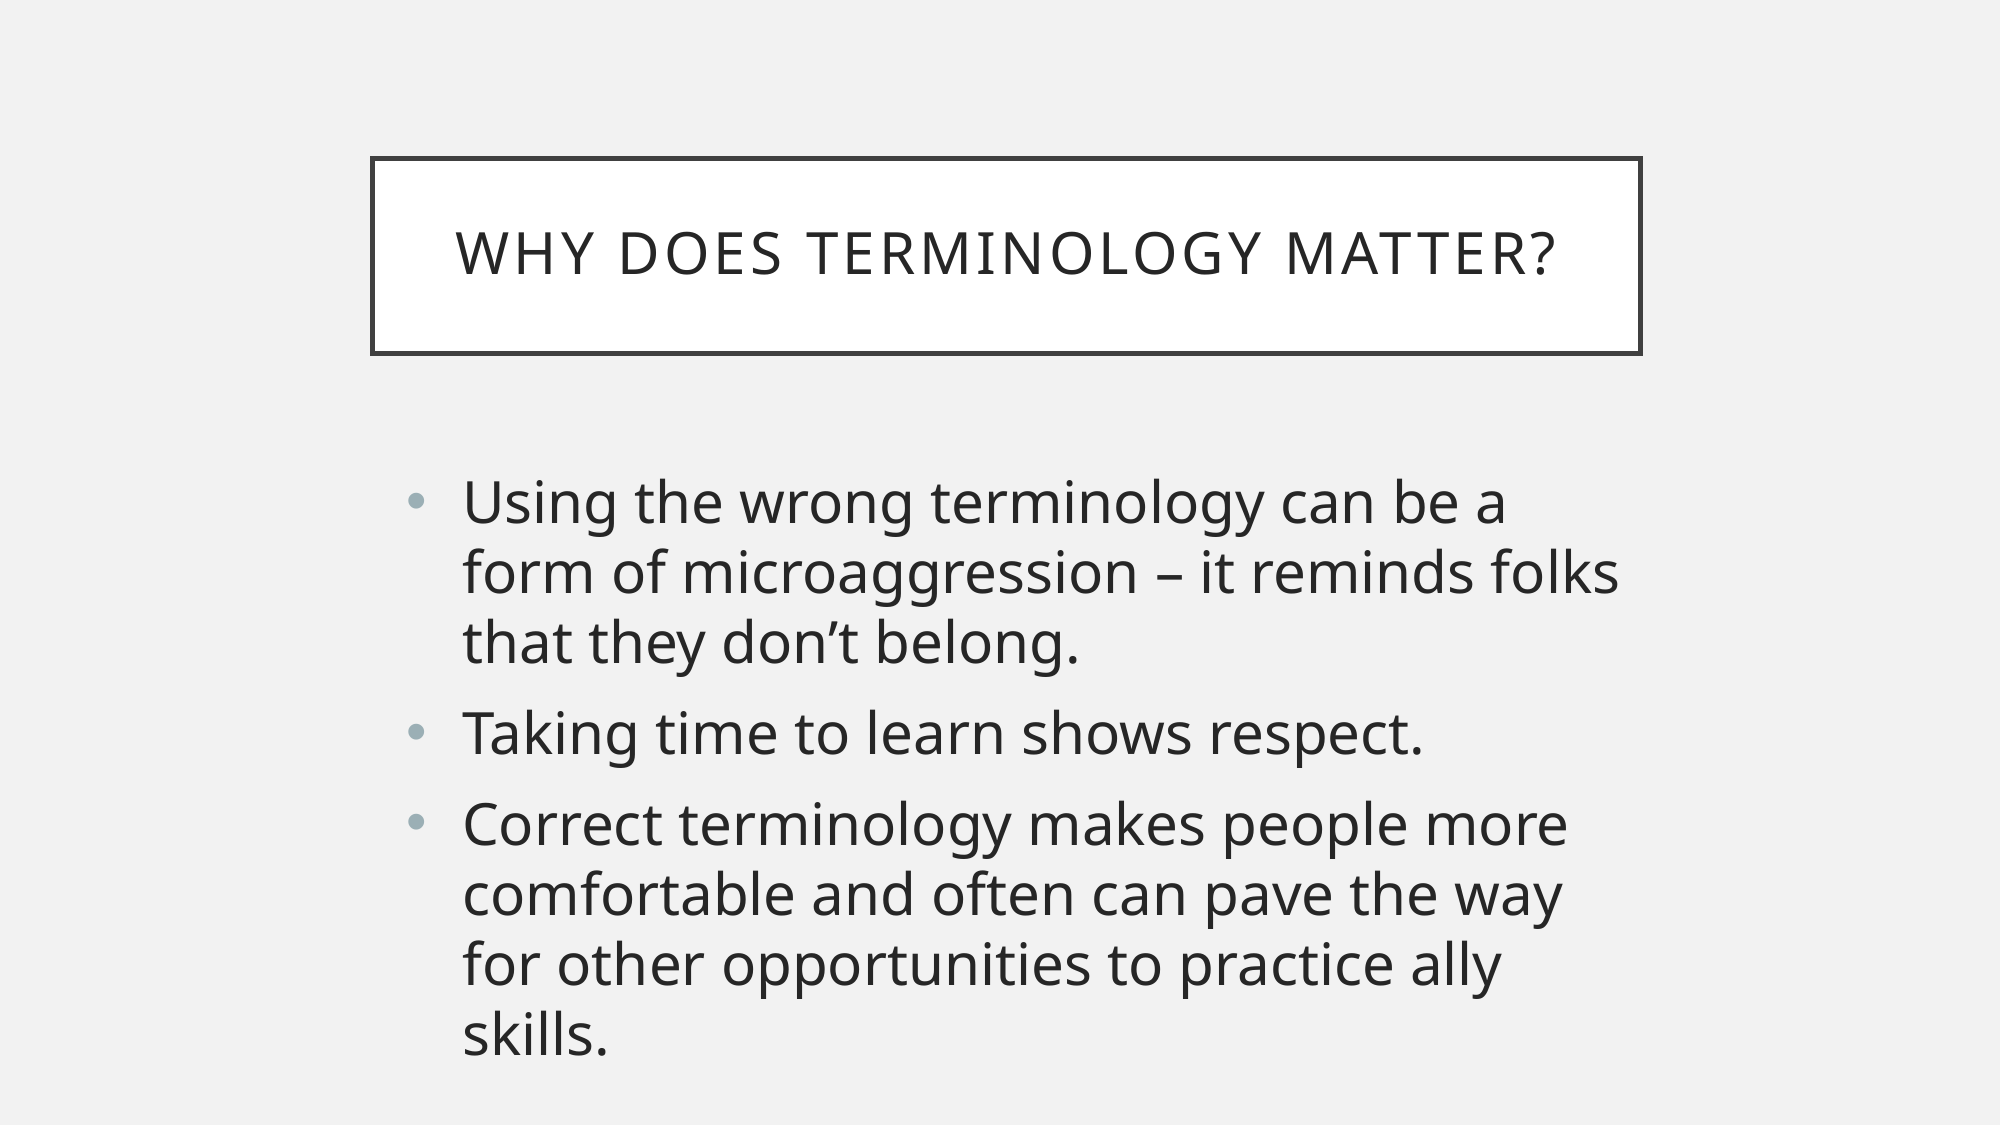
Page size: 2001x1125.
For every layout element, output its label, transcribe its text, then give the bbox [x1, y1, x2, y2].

list [366, 432, 1634, 942]
title Why does terminology matter? [370, 156, 1643, 356]
text_box Using the wrong terminology can be a form of microaggression – it reminds folks that they don’t belong. Taking time to learn shows respect. Correct terminology makes people more comfortable and often can pave the way for other opportunities to practice ally skills. [391, 457, 1659, 967]
